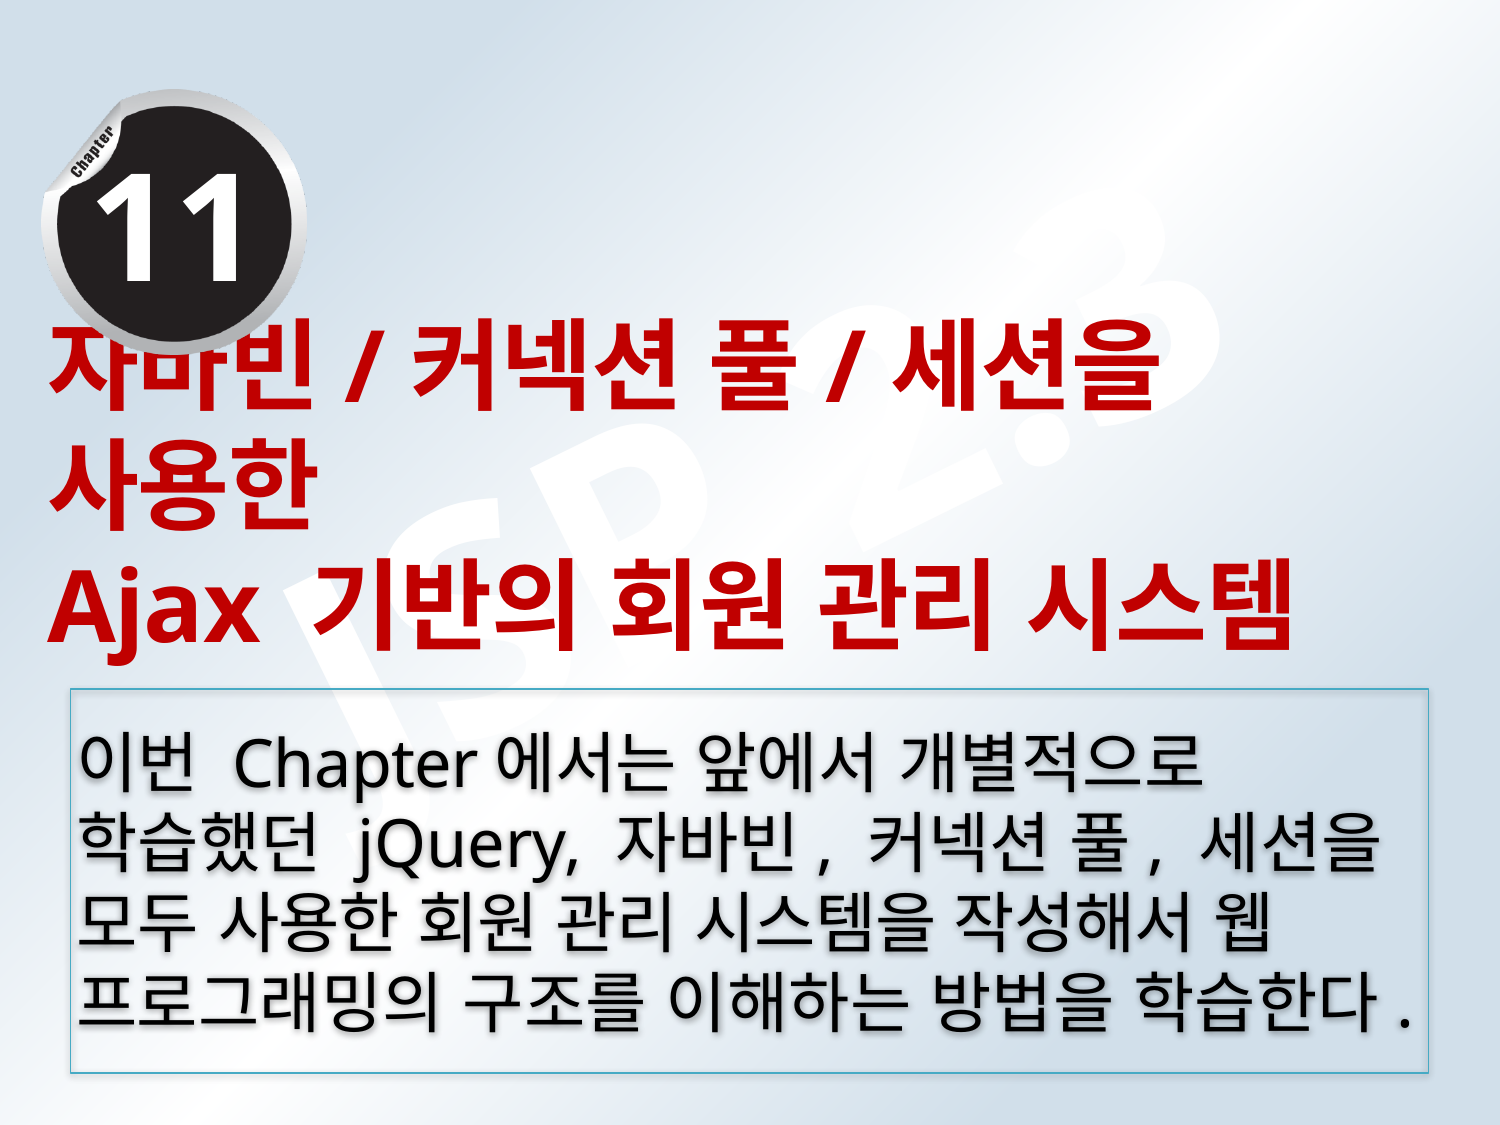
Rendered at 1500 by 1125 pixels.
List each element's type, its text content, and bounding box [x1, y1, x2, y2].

subtitle 이번 Chapter에서는 앞에서 개별적으로 학습했던 jQuery, 자바빈, 커넥션 풀, 세션을 모두 사용한 회원 관리 시스템을 작성해서 웹 프로그래밍의 구조를 이해하는 방법을 학습한다. [70, 688, 1429, 1074]
title 자바빈/커넥션 풀/세션을 사용한 Ajax 기반의 회원 관리 시스템 [41, 349, 1459, 616]
picture [40, 89, 308, 355]
